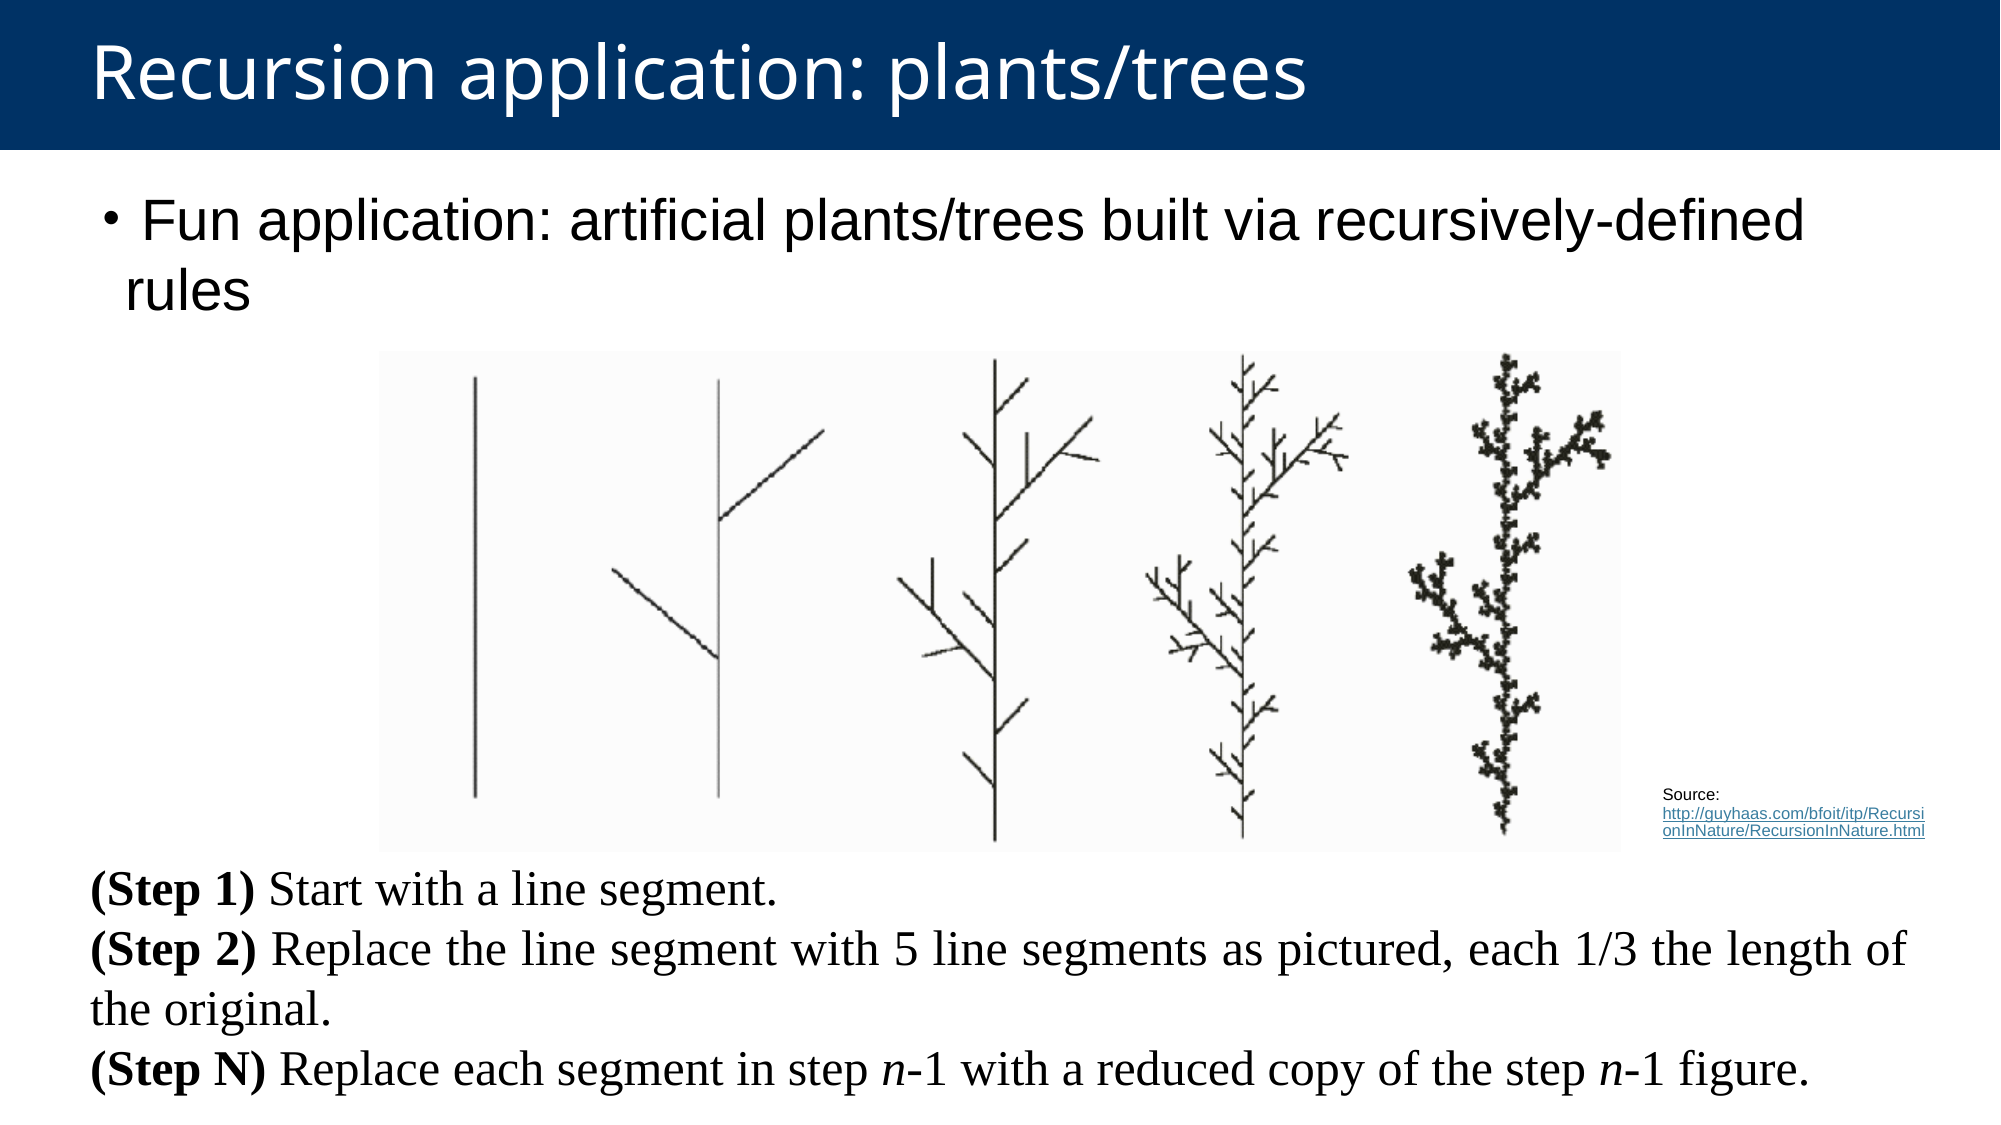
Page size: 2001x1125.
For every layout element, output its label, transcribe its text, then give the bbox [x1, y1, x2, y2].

text_box Source: http://guyhaas.com/bfoit/itp/RecursionInNature/RecursionInNature.html [1647, 776, 1946, 831]
text_box (Step 1) Start with a line segment. (Step 2) Replace the line segment with 5 line segments as pictured, each 1/3 the length of the original. (Step N) Replace each segment in step n-1 with a reduced copy of the step n-1 figure. [75, 847, 1925, 1103]
title Recursion application: plants/trees [0, 0, 2000, 152]
list Fun application: artificial plants/trees built via recursively-defined rules [87, 174, 1937, 1038]
picture [379, 351, 1621, 853]
